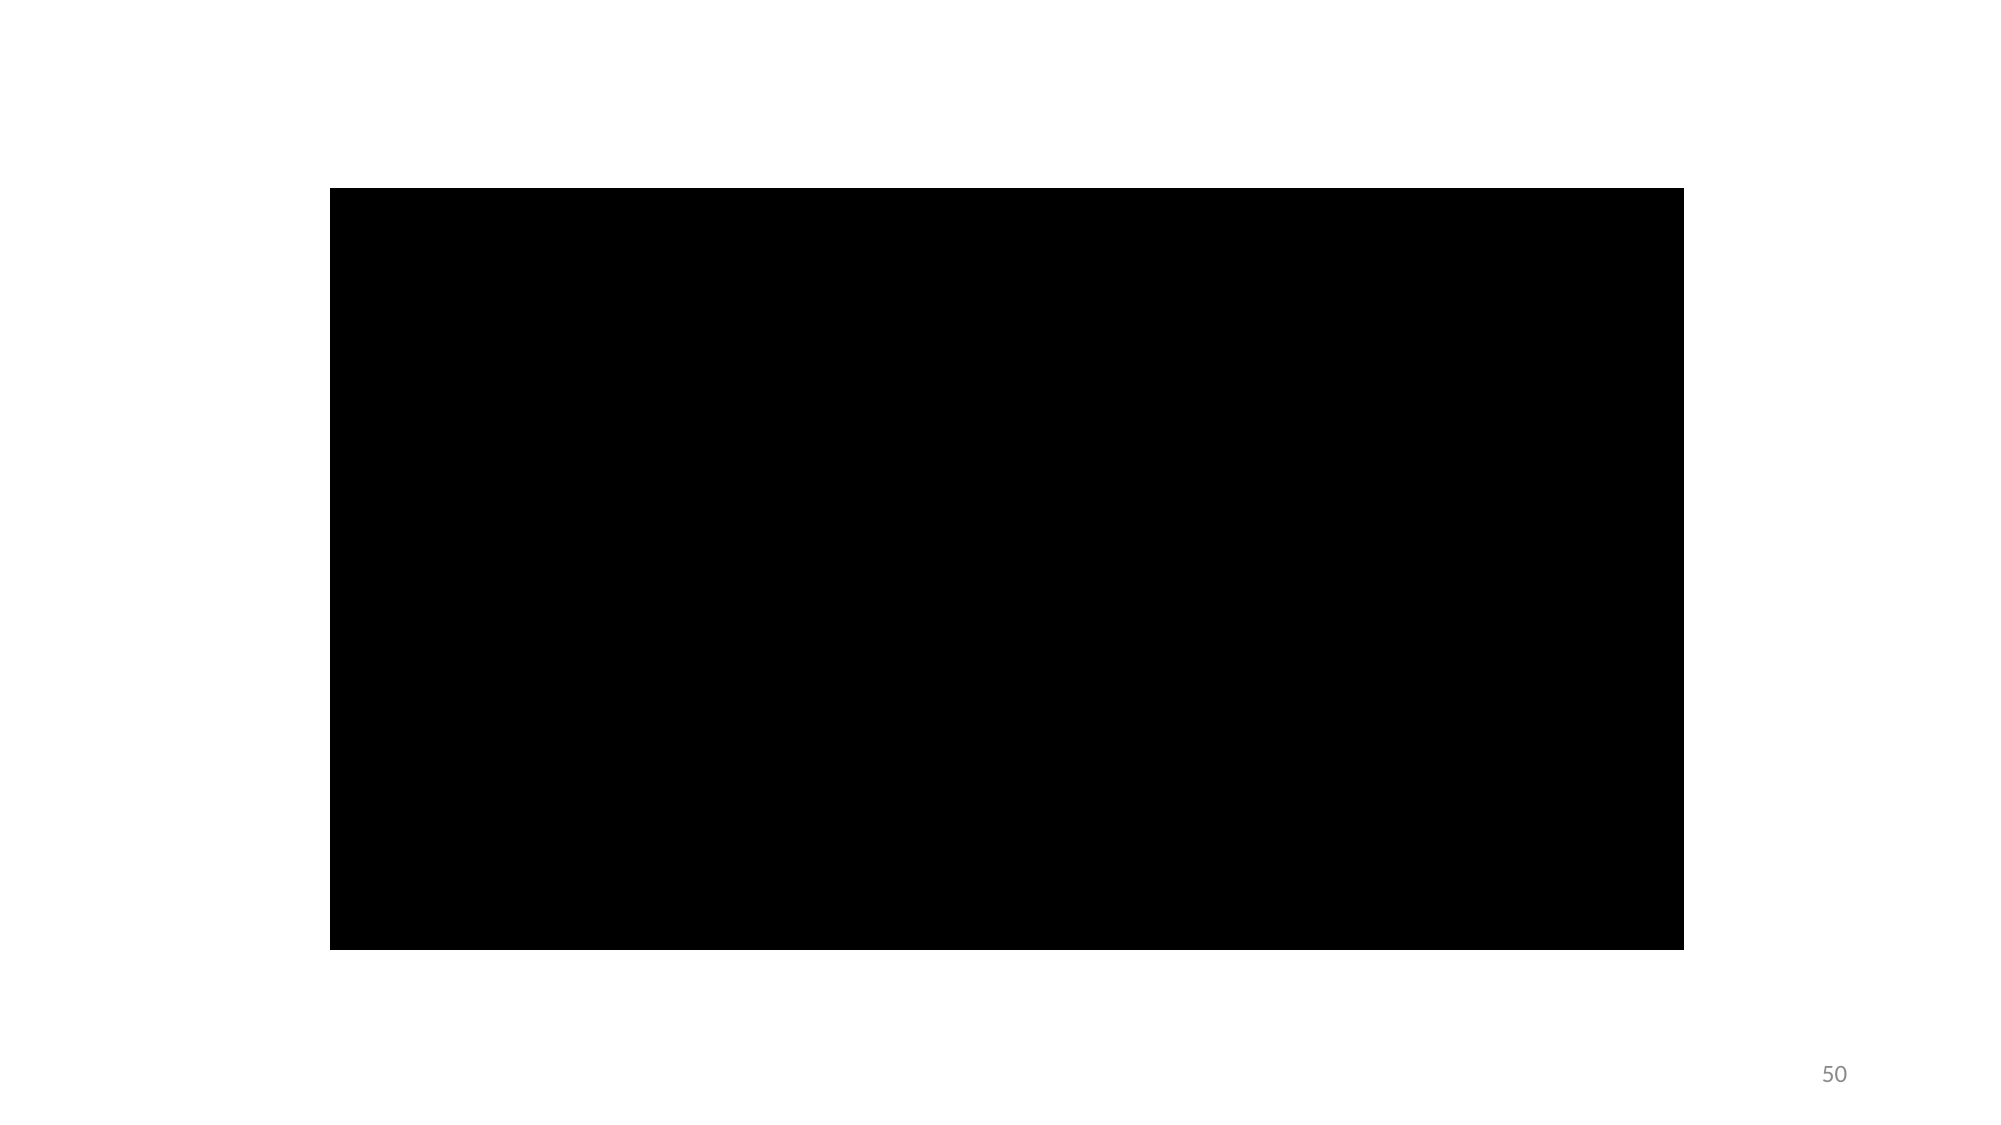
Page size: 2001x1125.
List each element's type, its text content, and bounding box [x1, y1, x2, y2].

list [329, 187, 1685, 950]
slide_number 50 [1412, 1042, 1863, 1103]
